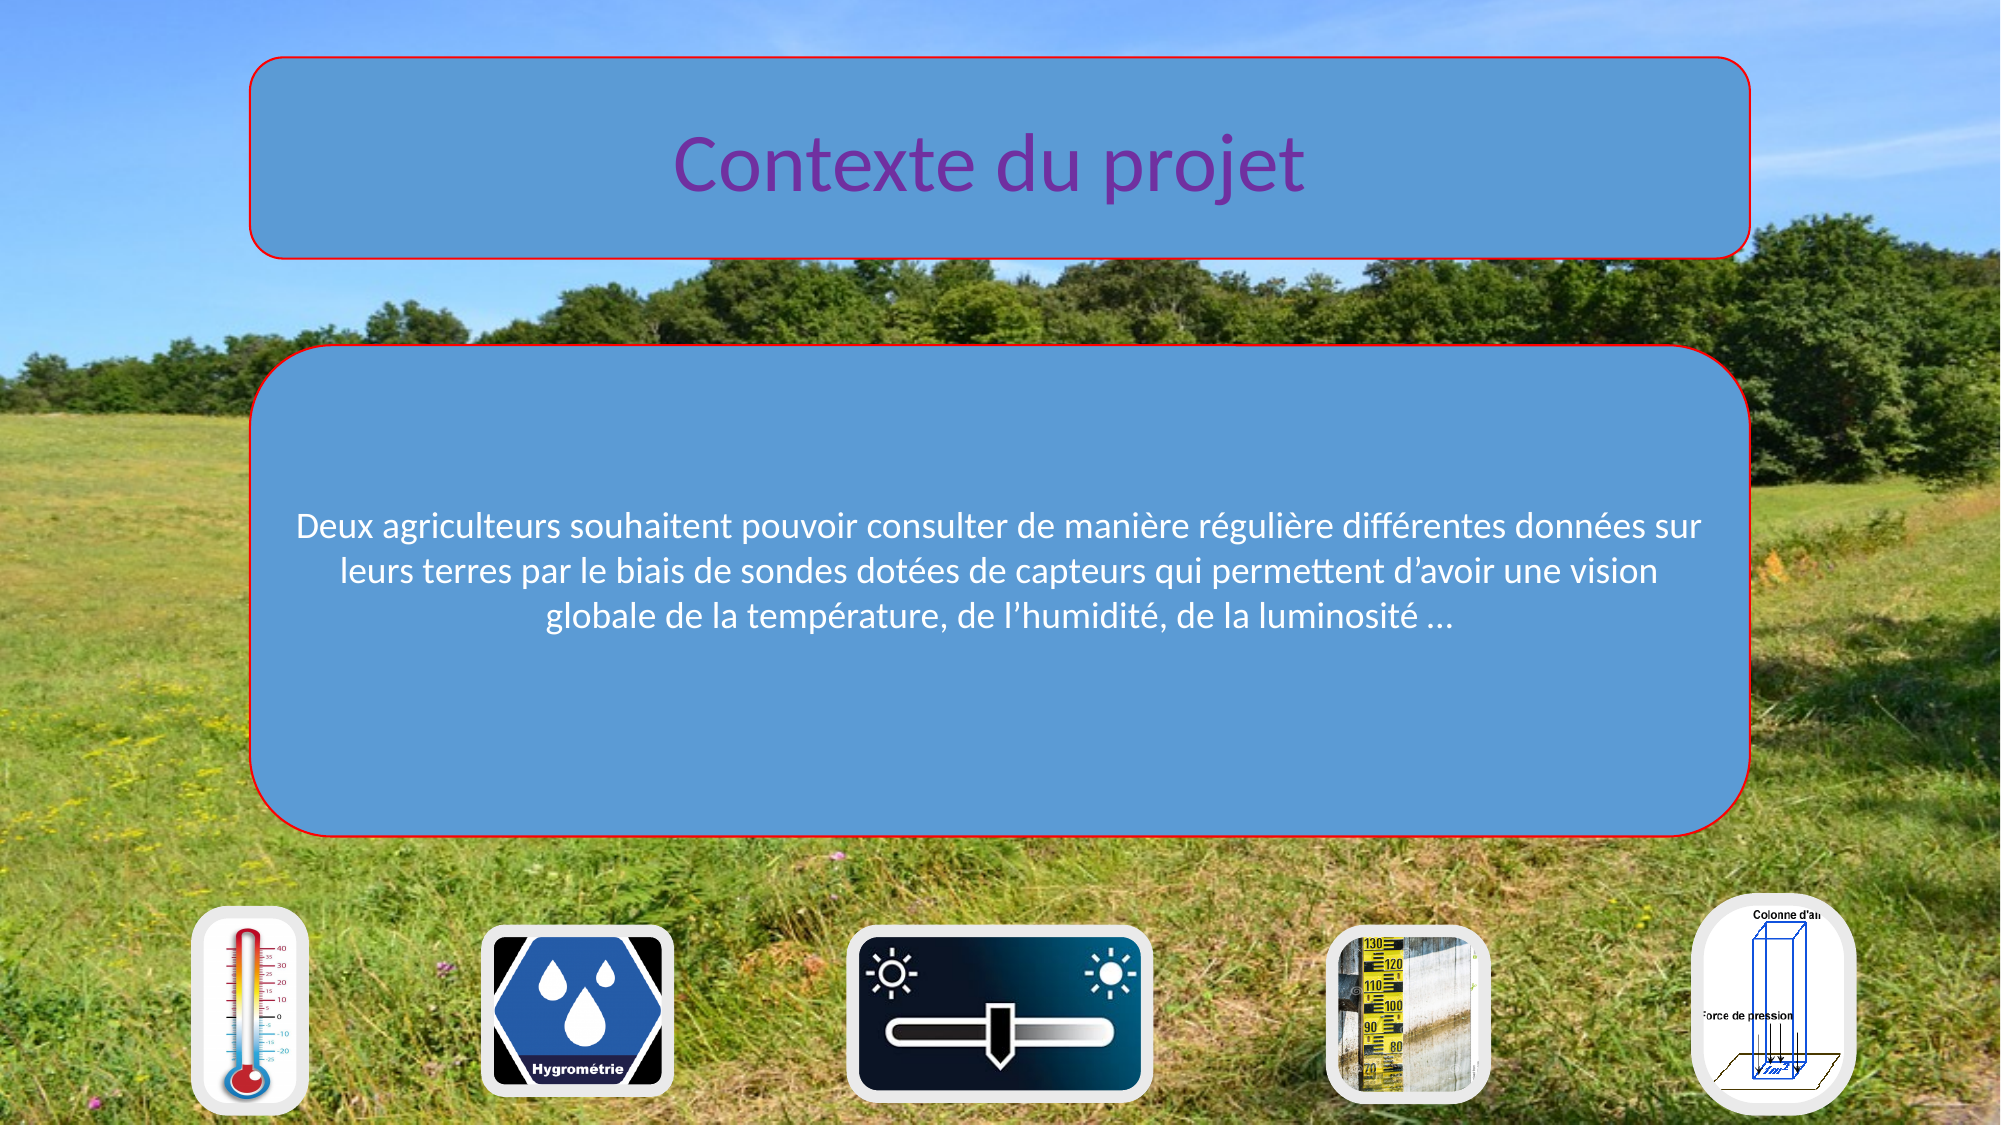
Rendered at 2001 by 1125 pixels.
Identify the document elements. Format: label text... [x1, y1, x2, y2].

subtitle [249, 769, 1750, 885]
text_box Deux agriculteurs souhaitent pouvoir consulter de manière régulière différentes données sur leurs terres par le biais de sondes dotées de capteurs qui permettent d’avoir une vision globale de la température, de l’humidité, de la luminosité … [248, 344, 1751, 838]
picture [0, 0, 2001, 1125]
text_box Contexte du projet [248, 56, 1751, 260]
